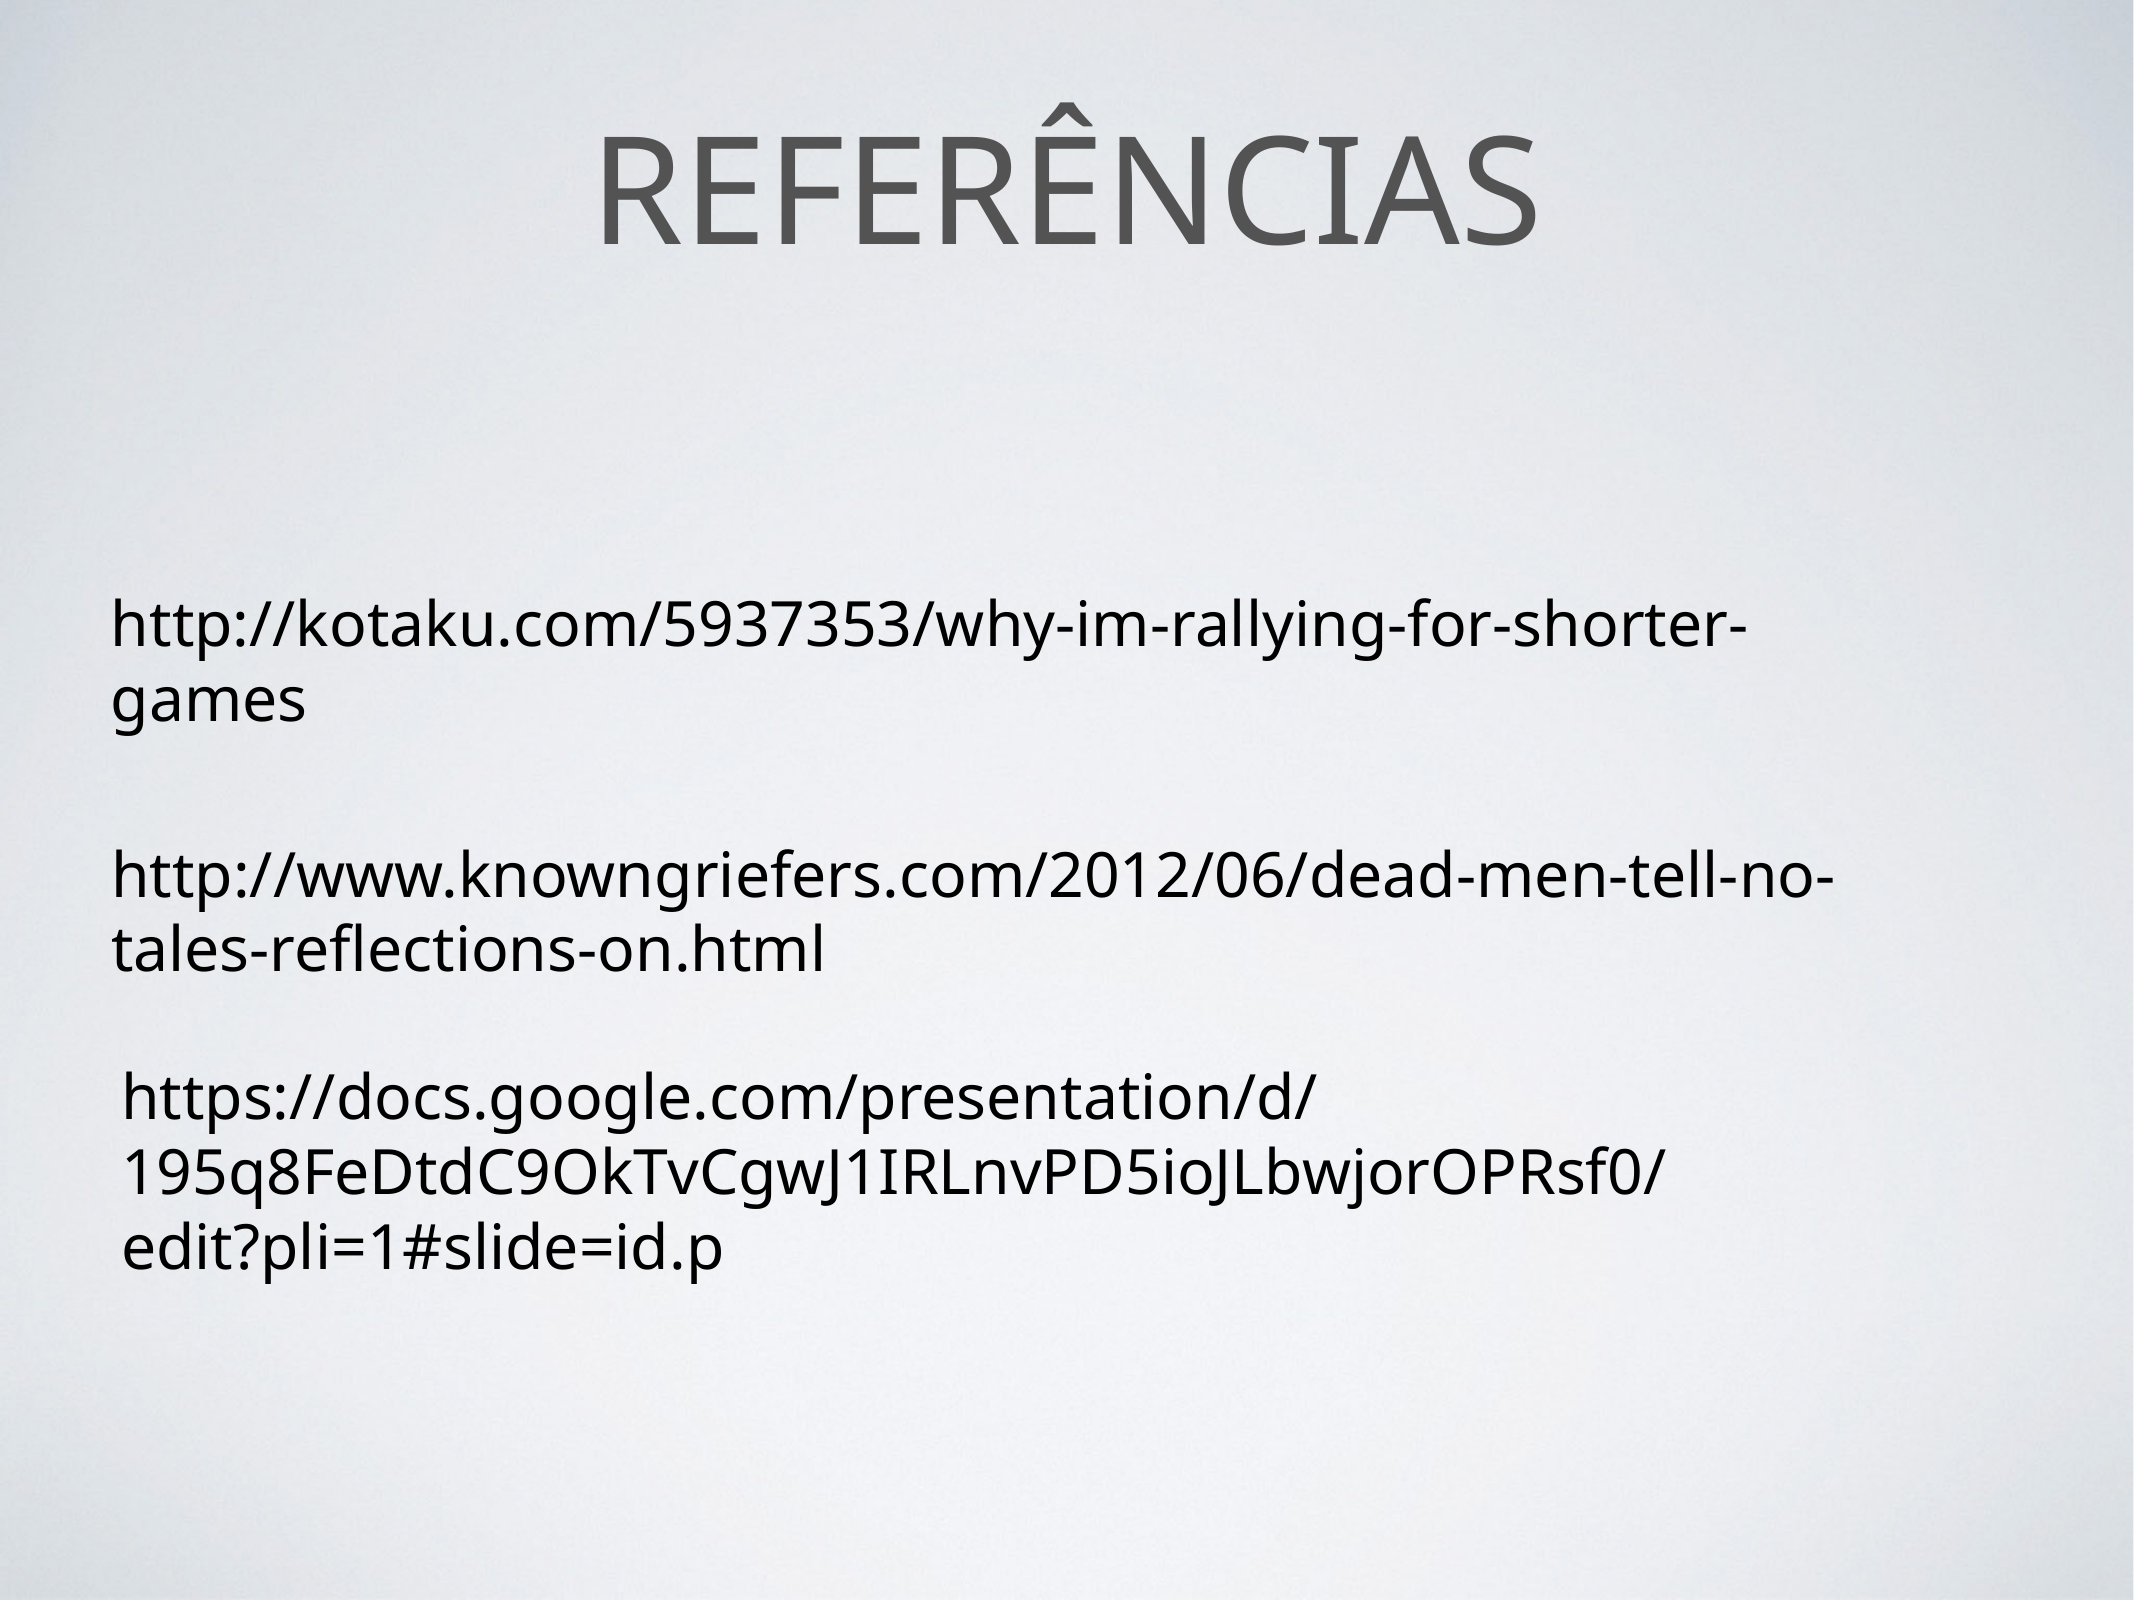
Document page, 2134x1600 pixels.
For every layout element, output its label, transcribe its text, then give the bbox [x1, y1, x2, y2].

text_box http://kotaku.com/5937353/why-im-rallying-for-shorter-games [103, 576, 1897, 741]
picture [0, 0, 2134, 1600]
text_box https://docs.google.com/presentation/d/195q8FeDtdC9OkTvCgwJ1IRLnvPD5ioJLbwjorOPRsf0/edit?pli=1#slide=id.p [113, 1049, 1808, 1290]
title Referências [57, 0, 2076, 386]
text_box http://www.knowngriefers.com/2012/06/dead-men-tell-no-tales-reflections-on.html [103, 827, 1859, 992]
